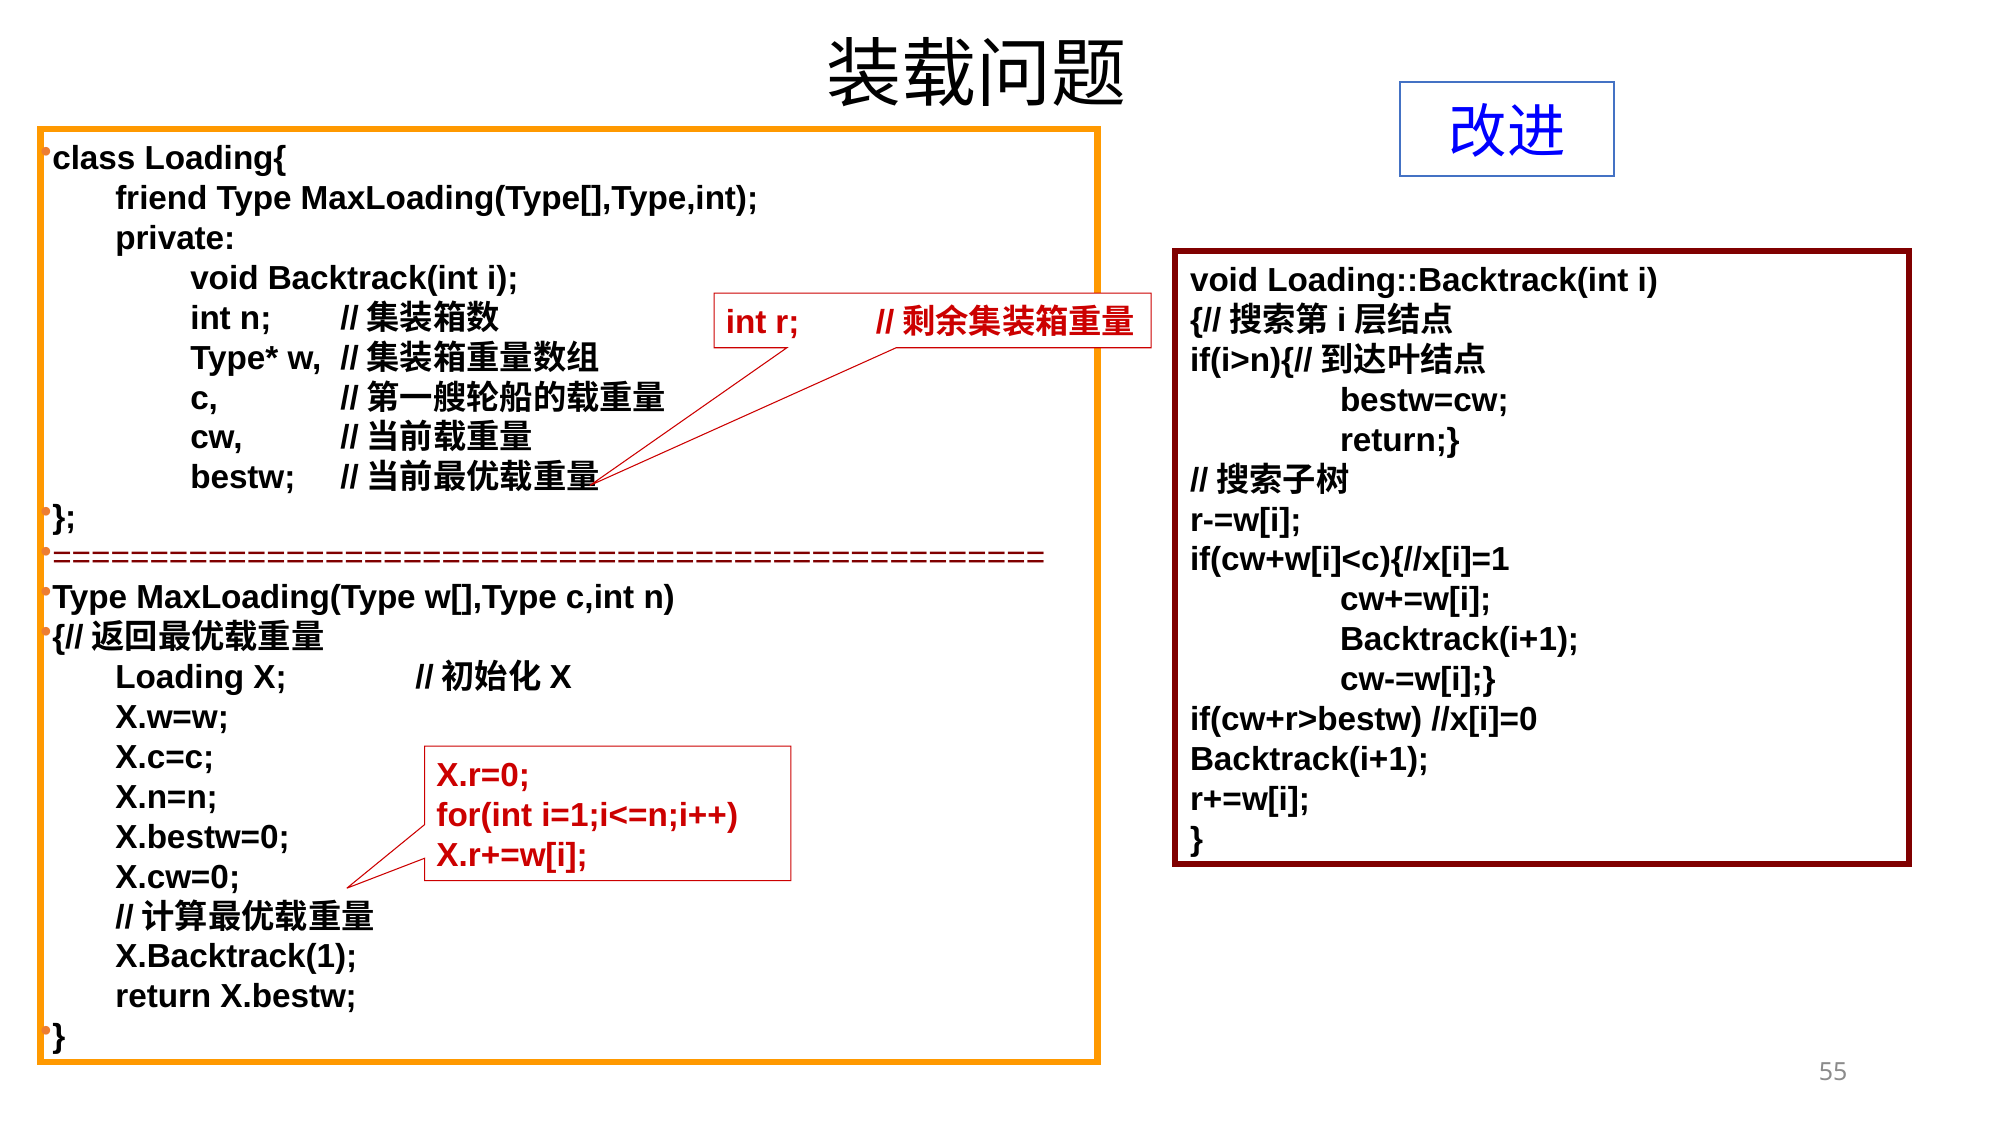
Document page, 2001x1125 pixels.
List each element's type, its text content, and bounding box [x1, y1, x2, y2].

text_box void Loading::Backtrack(int i) {//搜索第i层结点 if(i>n){//到达叶结点 bestw=cw; return;} //搜索子树 r-=w[i]; if(cw+w[i]<c){//x[i]=1 cw+=w[i]; Backtrack(i+1); cw-=w[i];} if(cw+r>bestw) //x[i]=0 Backtrack(i+1); r+=w[i]; } [1175, 250, 1909, 865]
text_box class Loading{ friend Type MaxLoading(Type[],Type,int); private: void Backtrack(int i); int n; //集装箱数 Type* w, //集装箱重量数组 c, //第一艘轮船的载重量 cw, //当前载重量 bestw; //当前最优载重量 }; =================================================== Type MaxLoading(Type w[],Type c,int n) {//返回最优载重量 Loading X; //初始化X X.w=w; X.c=c; X.n=n; X.bestw=0; X.cw=0; //计算最优载重量 X.Backtrack(1); return X.bestw; } [40, 128, 1098, 1062]
text_box int r; //剩余集装箱重量 [589, 293, 1152, 486]
text_box 改进 [1399, 81, 1615, 177]
slide_number 55 [1412, 1042, 1863, 1103]
text_box 装载问题 [338, 30, 1614, 110]
text_box X.r=0; for(int i=1;i<=n;i++) X.r+=w[i]; [346, 746, 791, 889]
